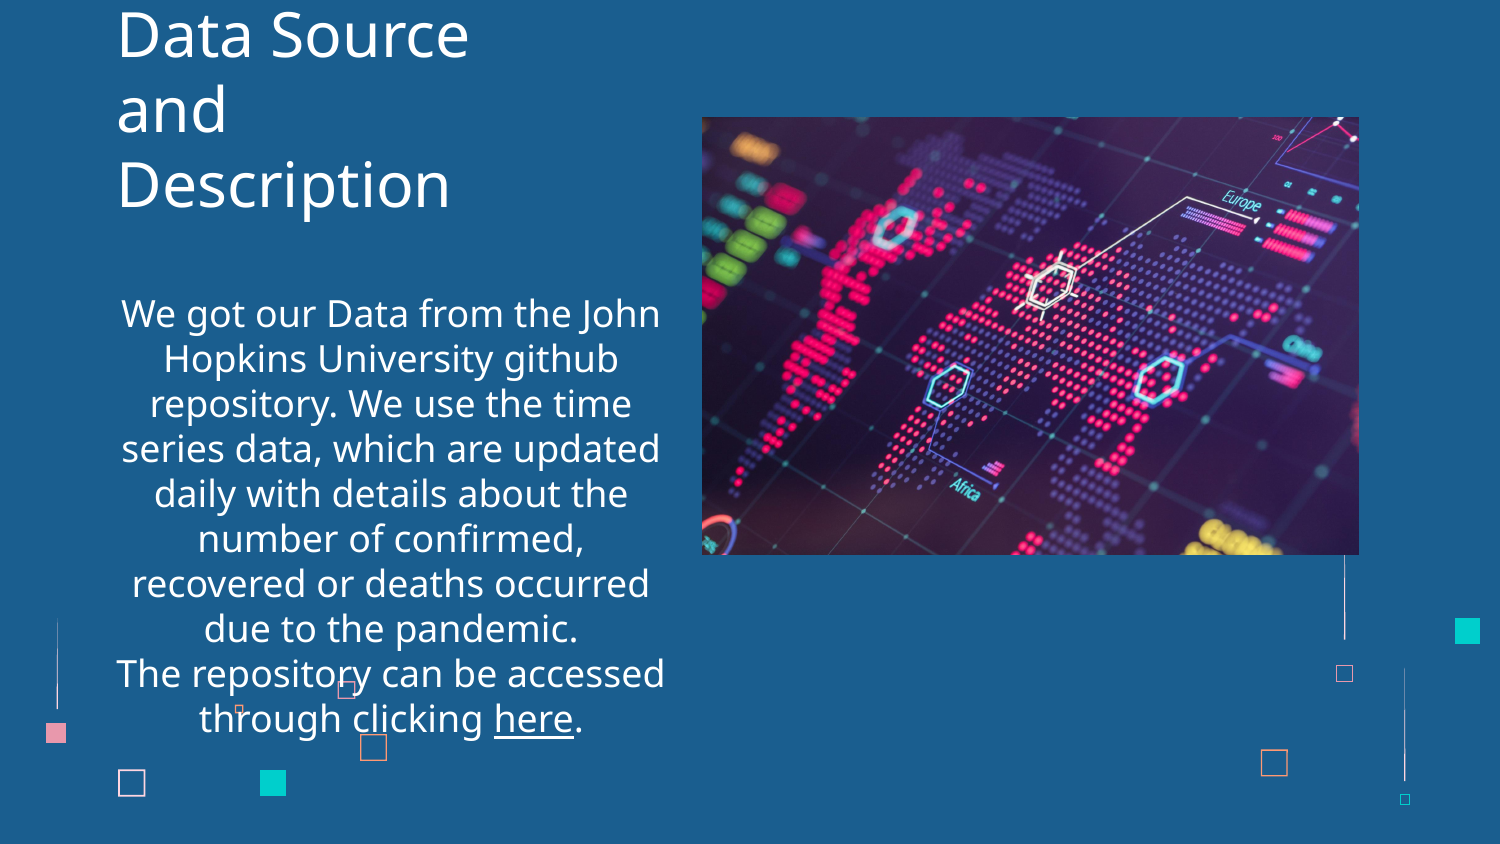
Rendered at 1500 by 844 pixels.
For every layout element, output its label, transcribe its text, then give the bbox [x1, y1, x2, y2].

list We got our Data from the John Hopkins University github repository. We use the time series data, which are updated daily with details about the number of confirmed, recovered or deaths occurred due to the pandemic. The repository can be accessed through clicking here. [101, 275, 682, 619]
title Data Source and Description [101, 67, 543, 236]
picture [702, 117, 1359, 555]
